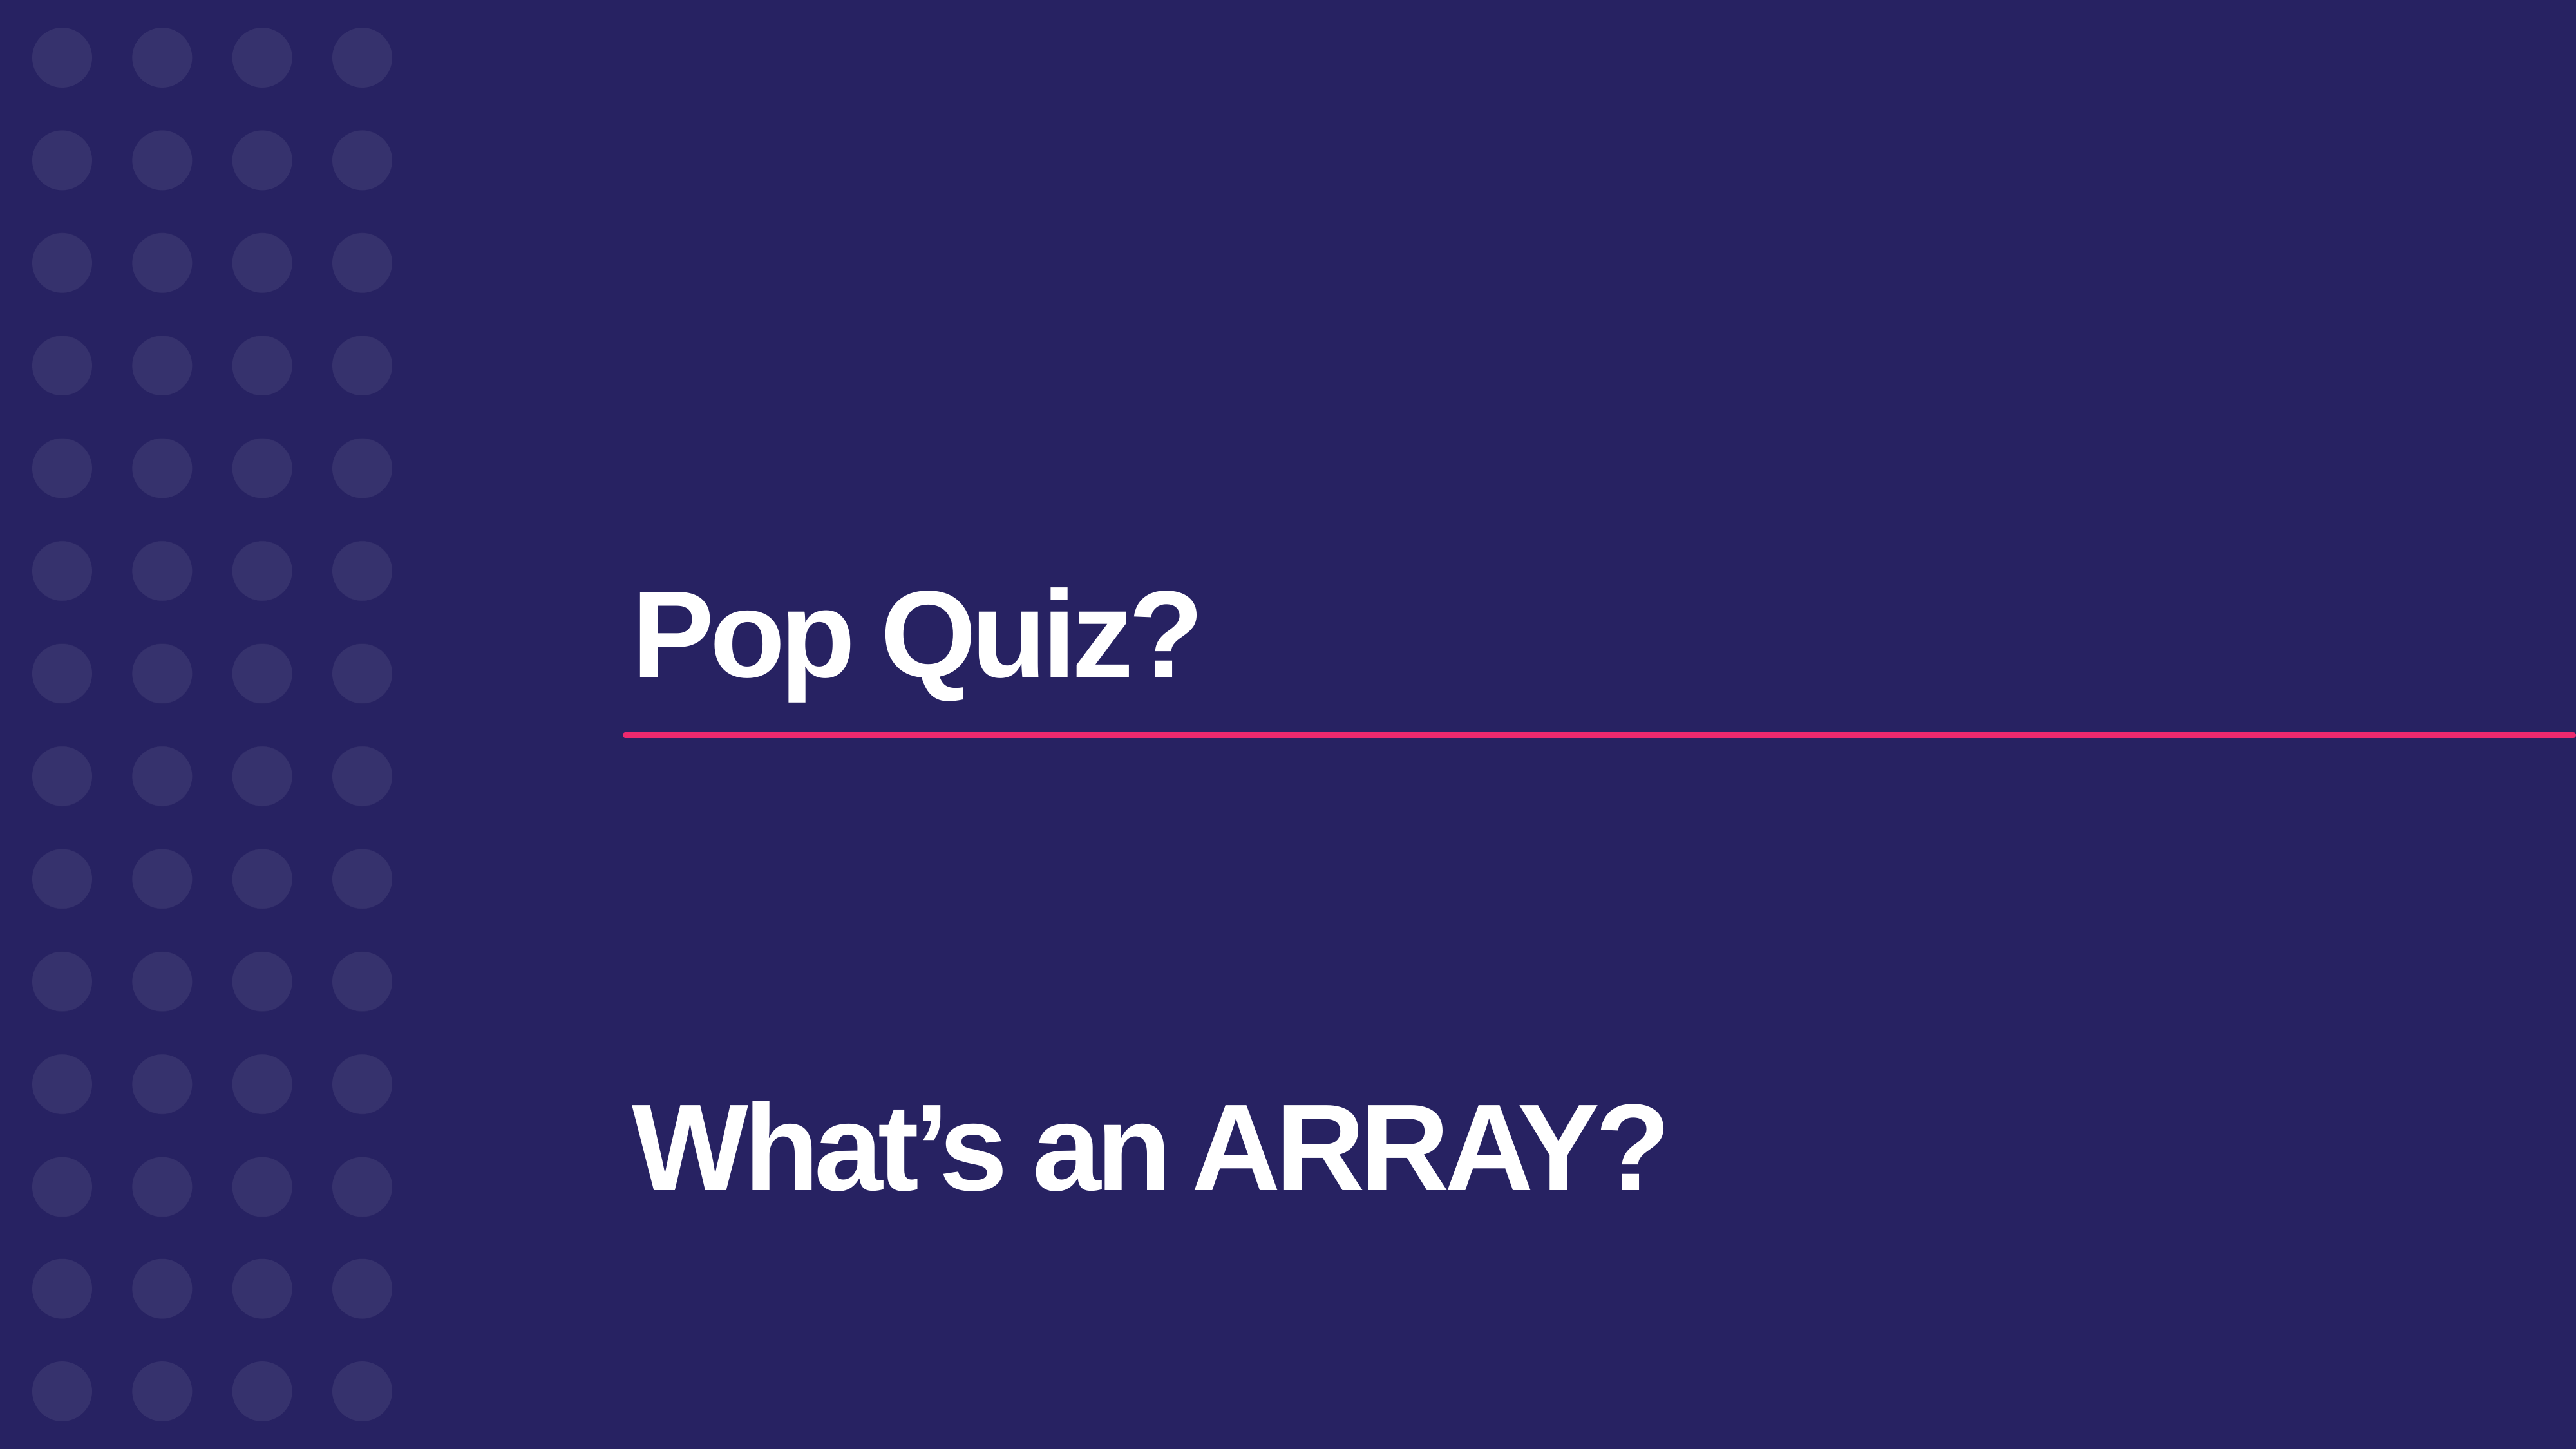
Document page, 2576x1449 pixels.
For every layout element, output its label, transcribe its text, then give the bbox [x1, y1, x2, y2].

title Pop Quiz? [627, 164, 2368, 707]
text_box What’s an ARRAY? [627, 677, 2367, 1220]
picture [623, 732, 627, 738]
picture [2367, 732, 2576, 738]
